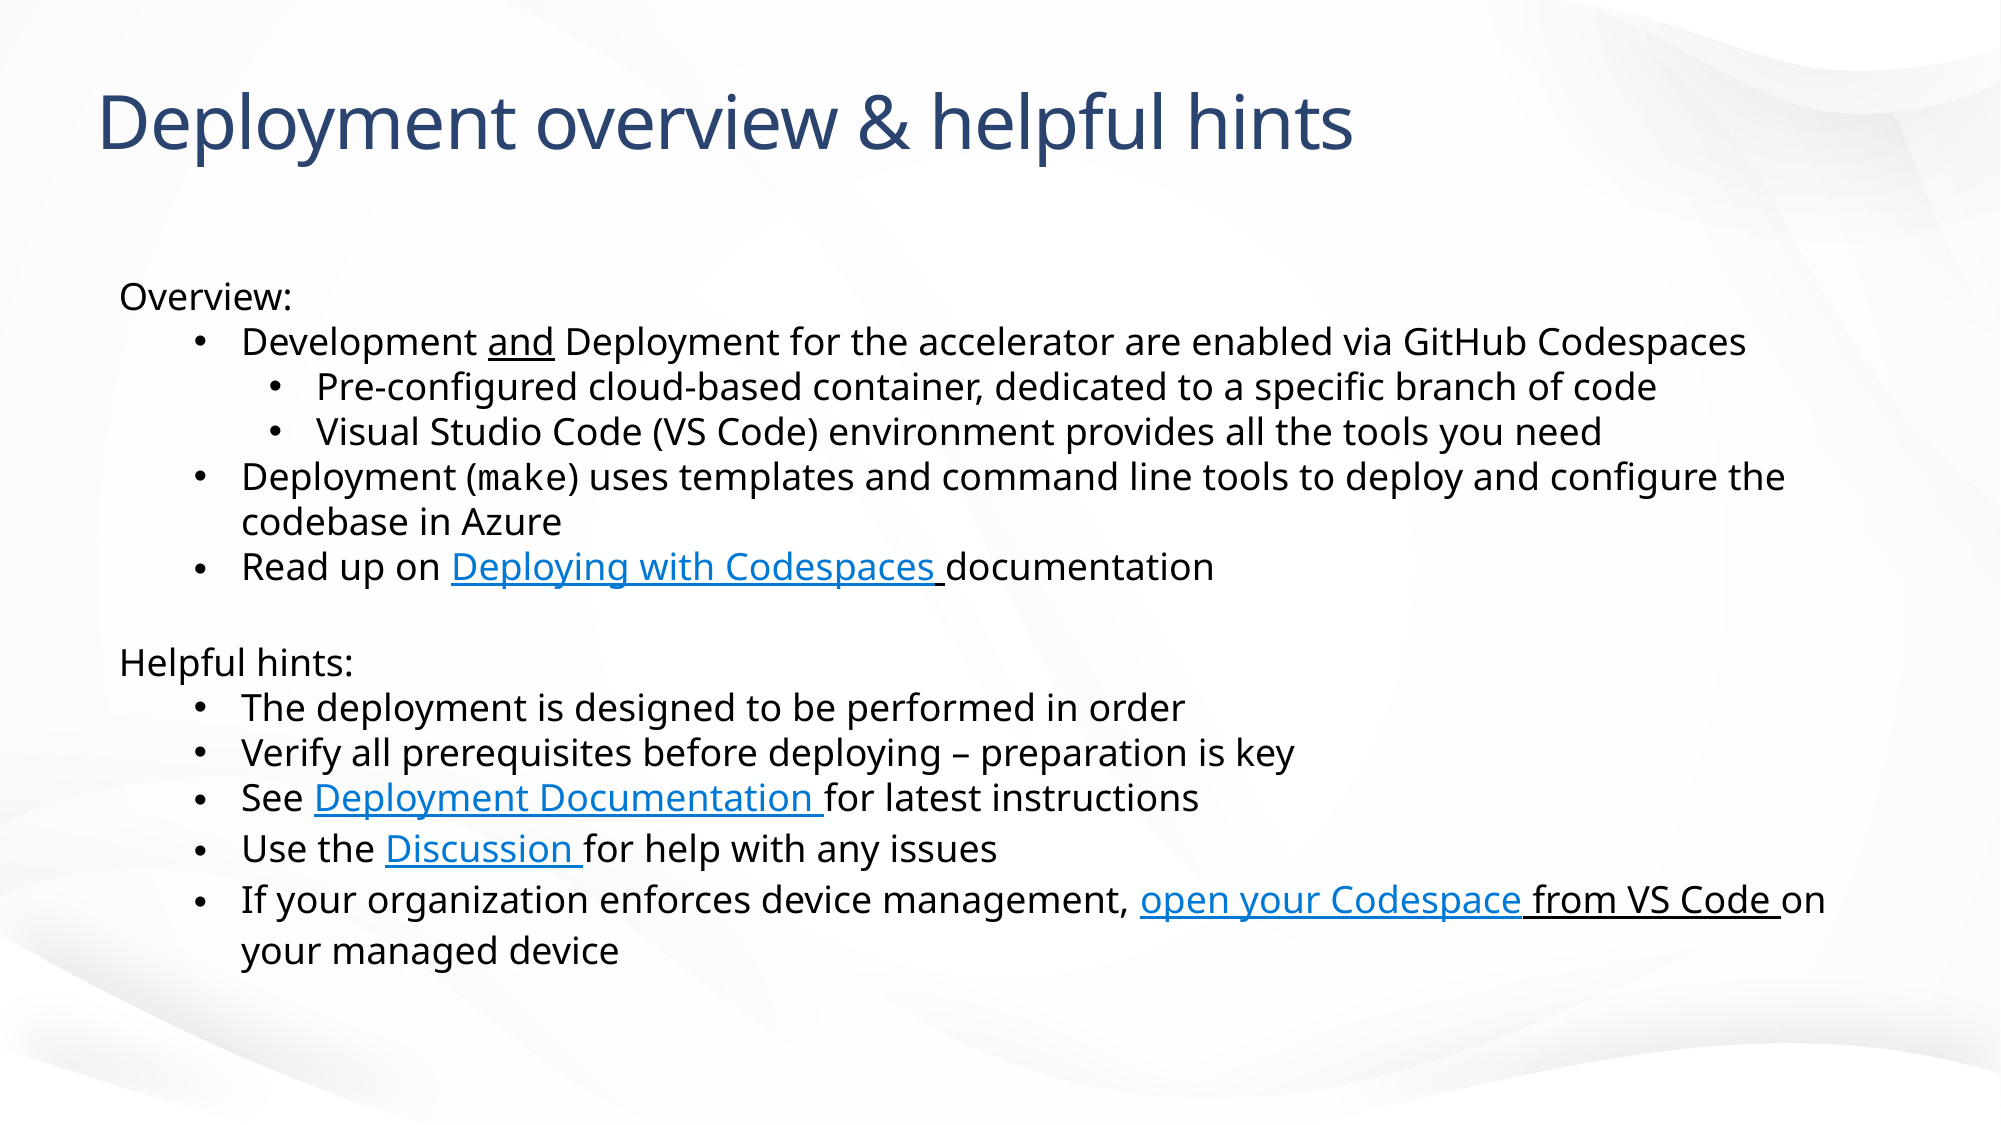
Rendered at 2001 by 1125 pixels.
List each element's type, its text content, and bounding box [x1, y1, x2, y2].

title Deployment overview & helpful hints [96, 75, 1904, 166]
text_box Overview: Development and Deployment for the accelerator are enabled via GitHub Codespaces Pre-configured cloud-based container, dedicated to a specific branch of code Visual Studio Code (VS Code) environment provides all the tools you need Deployment (make) uses templates and command line tools to deploy and configure the codebase in Azure Read up on Deploying with Codespaces documentation Helpful hints: The deployment is designed to be performed in order Verify all prerequisites before deploying – preparation is key See Deployment Documentation for latest instructions Use the Discussion for help with any issues If your organization enforces device management, open your Codespace from VS Code on your managed device [104, 265, 1857, 980]
